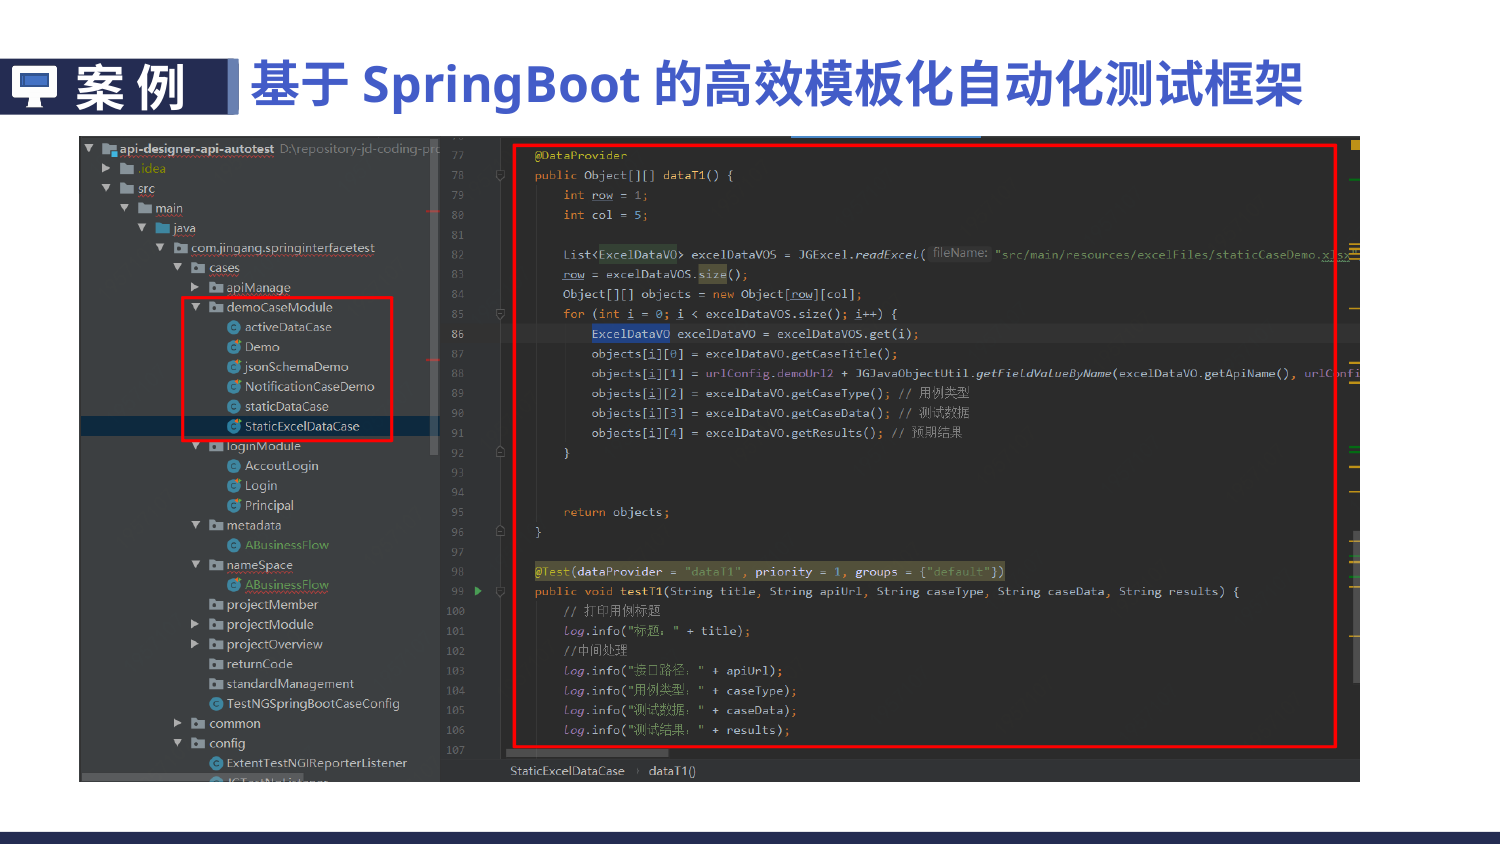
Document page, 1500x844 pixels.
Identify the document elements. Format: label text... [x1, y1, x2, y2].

picture [12, 64, 57, 109]
picture [79, 136, 1360, 782]
text_box 基于SpringBoot的高效模板化自动化测试框架 [236, 45, 1319, 121]
